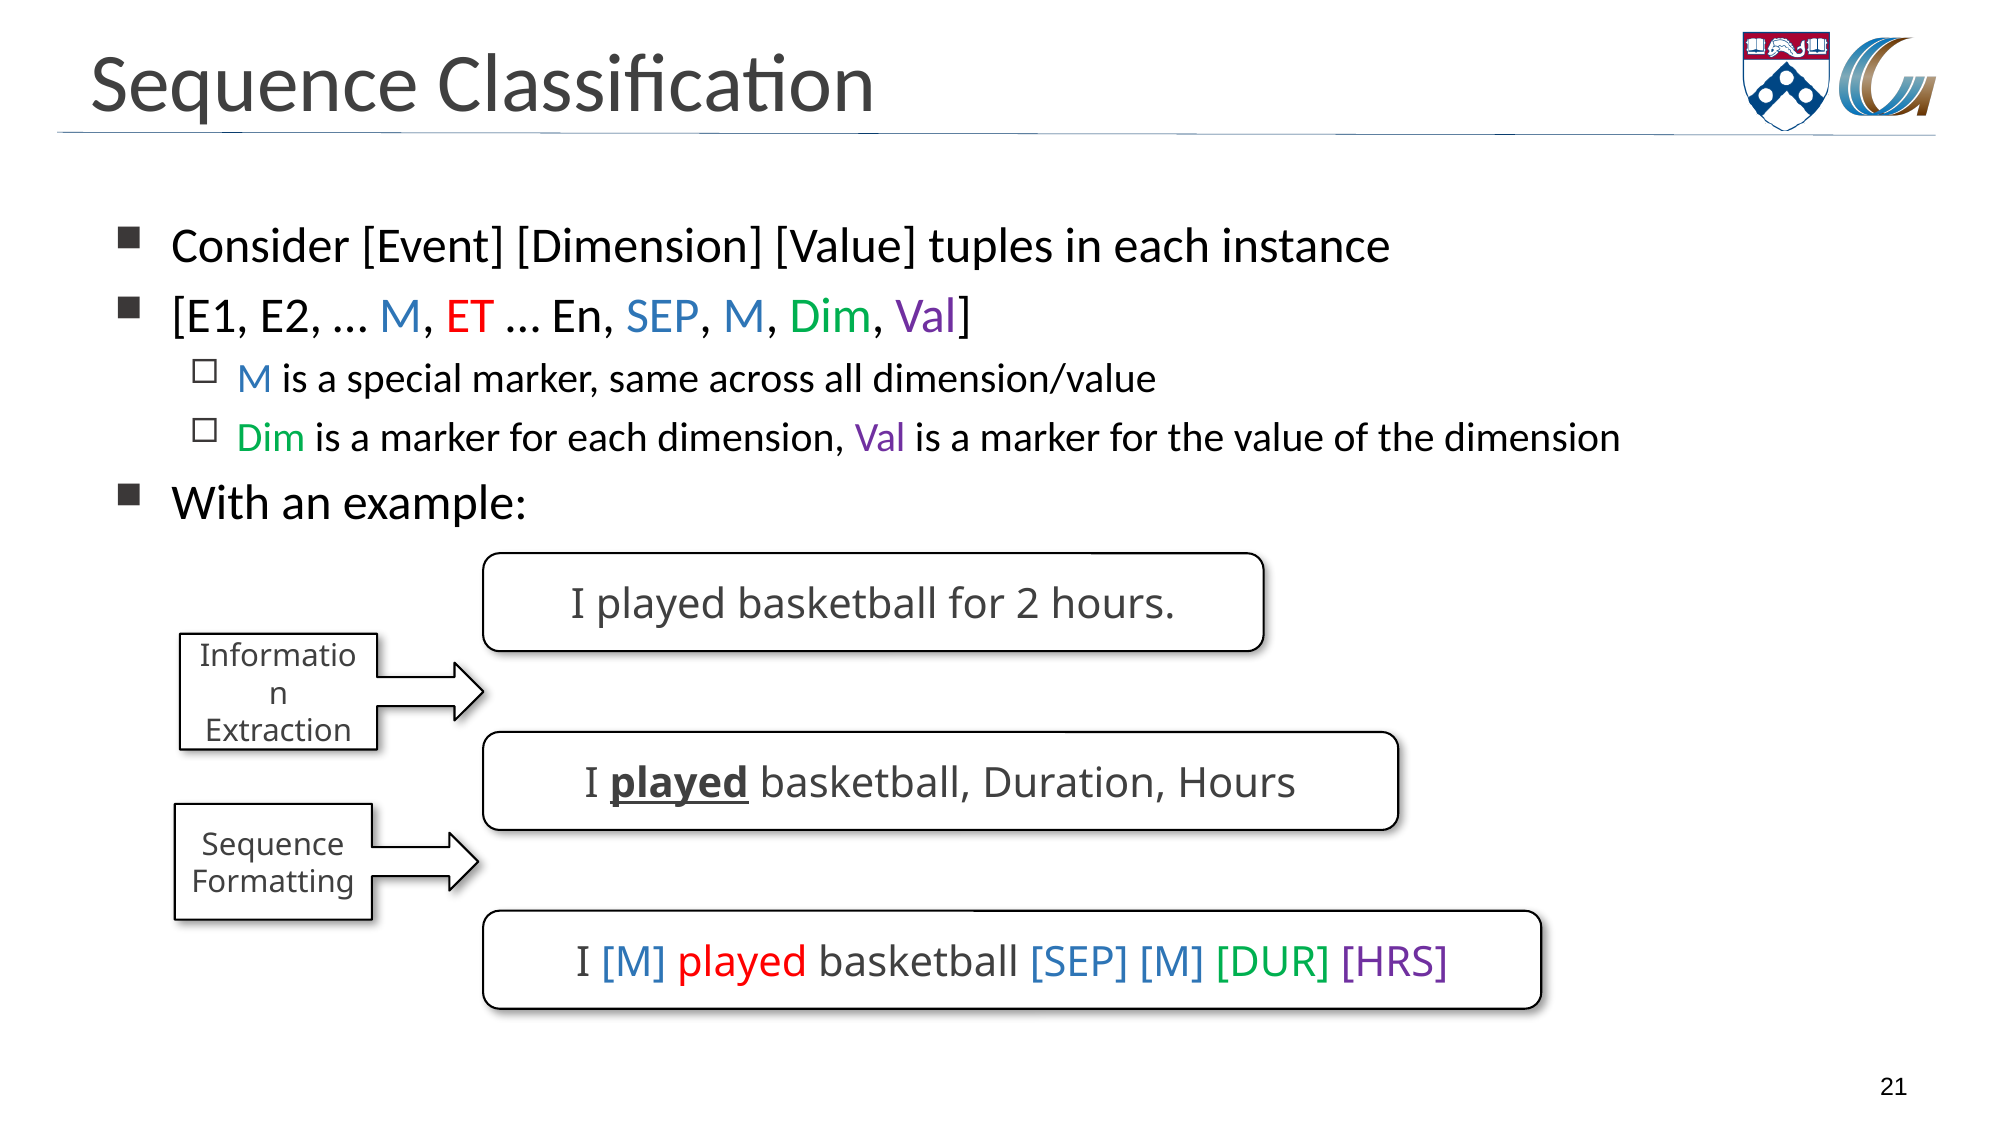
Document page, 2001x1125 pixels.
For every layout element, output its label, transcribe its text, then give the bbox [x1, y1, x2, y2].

text_box I played basketball, Duration, Hours [480, 729, 1401, 833]
picture [1832, 21, 1943, 132]
list Consider [Event] [Dimension] [Value] tuples in each instance [E1, E2, … M, ET … En, SEP, M, Dim, Val] M is a special marker, same across all dimension/value Dim is a marker for each dimension, Val is a marker for the value of the dimension With an example: [99, 205, 1900, 1091]
text_box Sequence Formatting [172, 801, 481, 922]
text_box I [M] played basketball [SEP] [M] [DUR] [HRS] [480, 908, 1544, 1011]
text_box Information Extraction [177, 631, 486, 752]
slide_number 21 [1852, 1070, 1936, 1108]
text_box I played basketball for 2 hours. [481, 551, 1266, 654]
title Sequence Classification [75, 33, 1696, 122]
